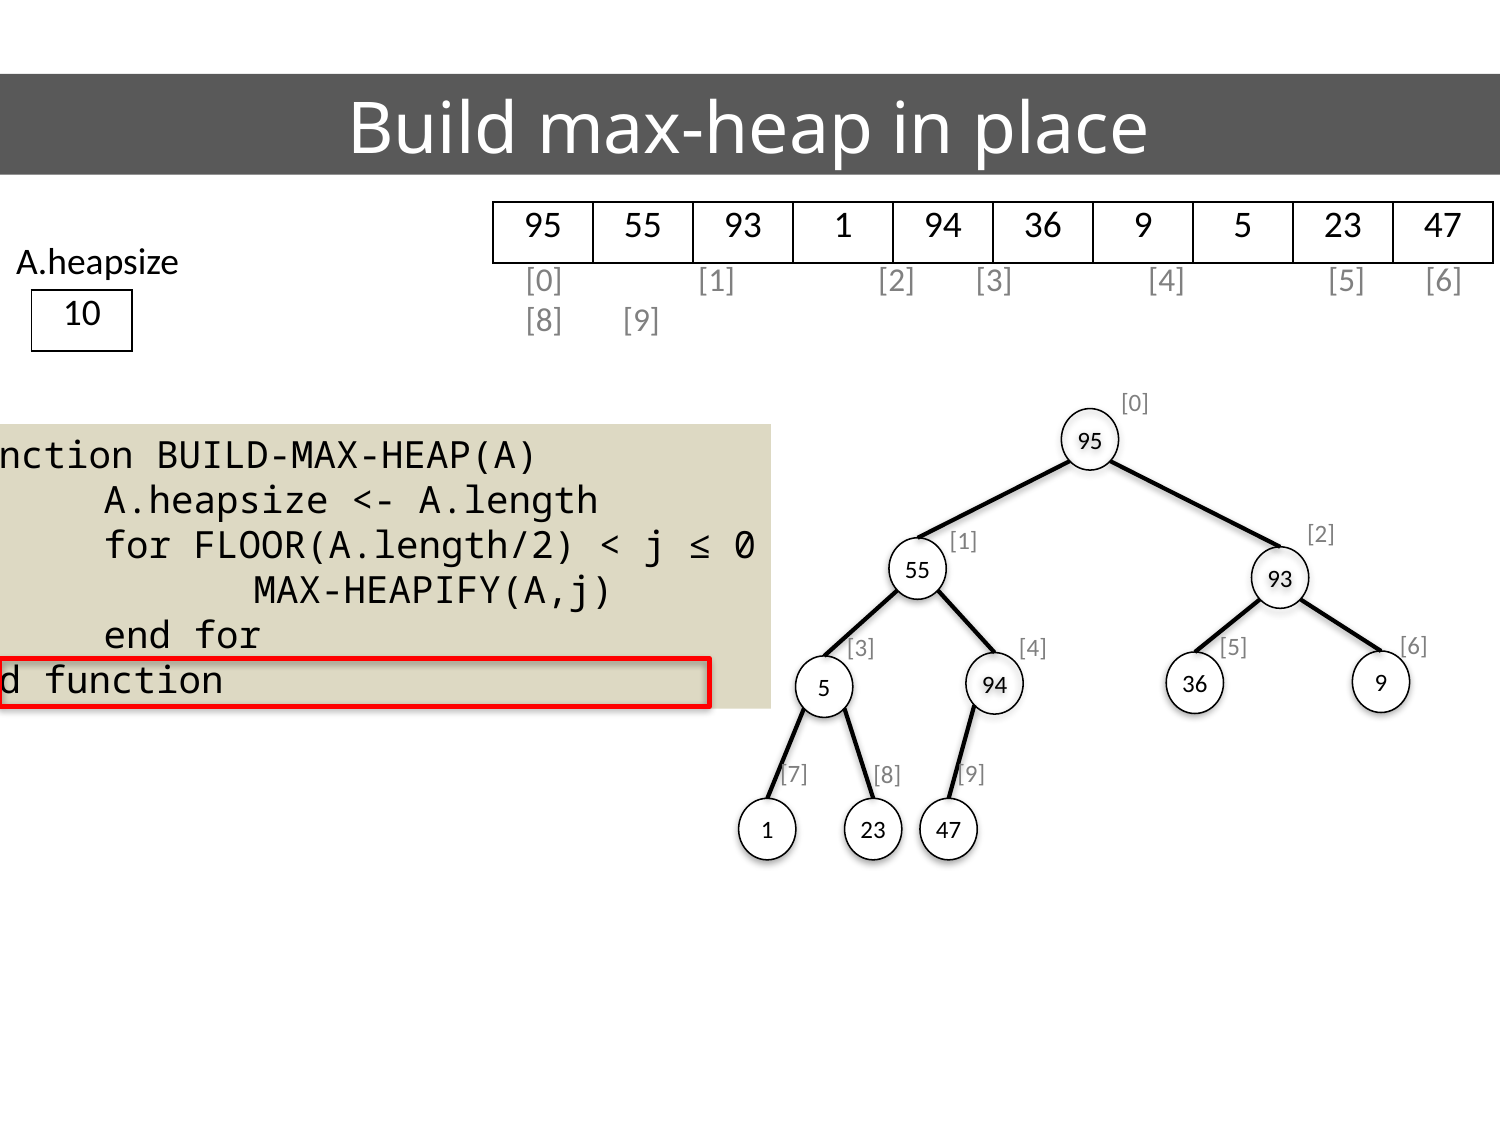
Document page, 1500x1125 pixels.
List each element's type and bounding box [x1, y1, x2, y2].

table_header [1194, 203, 1292, 250]
table_header [494, 203, 592, 262]
table_header [794, 203, 892, 250]
table_header [994, 203, 1092, 250]
table_header [1394, 203, 1492, 250]
table_header [894, 203, 992, 250]
table_header [594, 203, 692, 250]
text_box [1, 229, 195, 290]
text_box [510, 250, 1500, 346]
table_header [1294, 203, 1392, 250]
text_box [0, 73, 1500, 175]
table_header [1094, 203, 1192, 250]
table_header [32, 291, 131, 350]
text_box [0, 378, 1443, 861]
table_header [694, 203, 792, 250]
